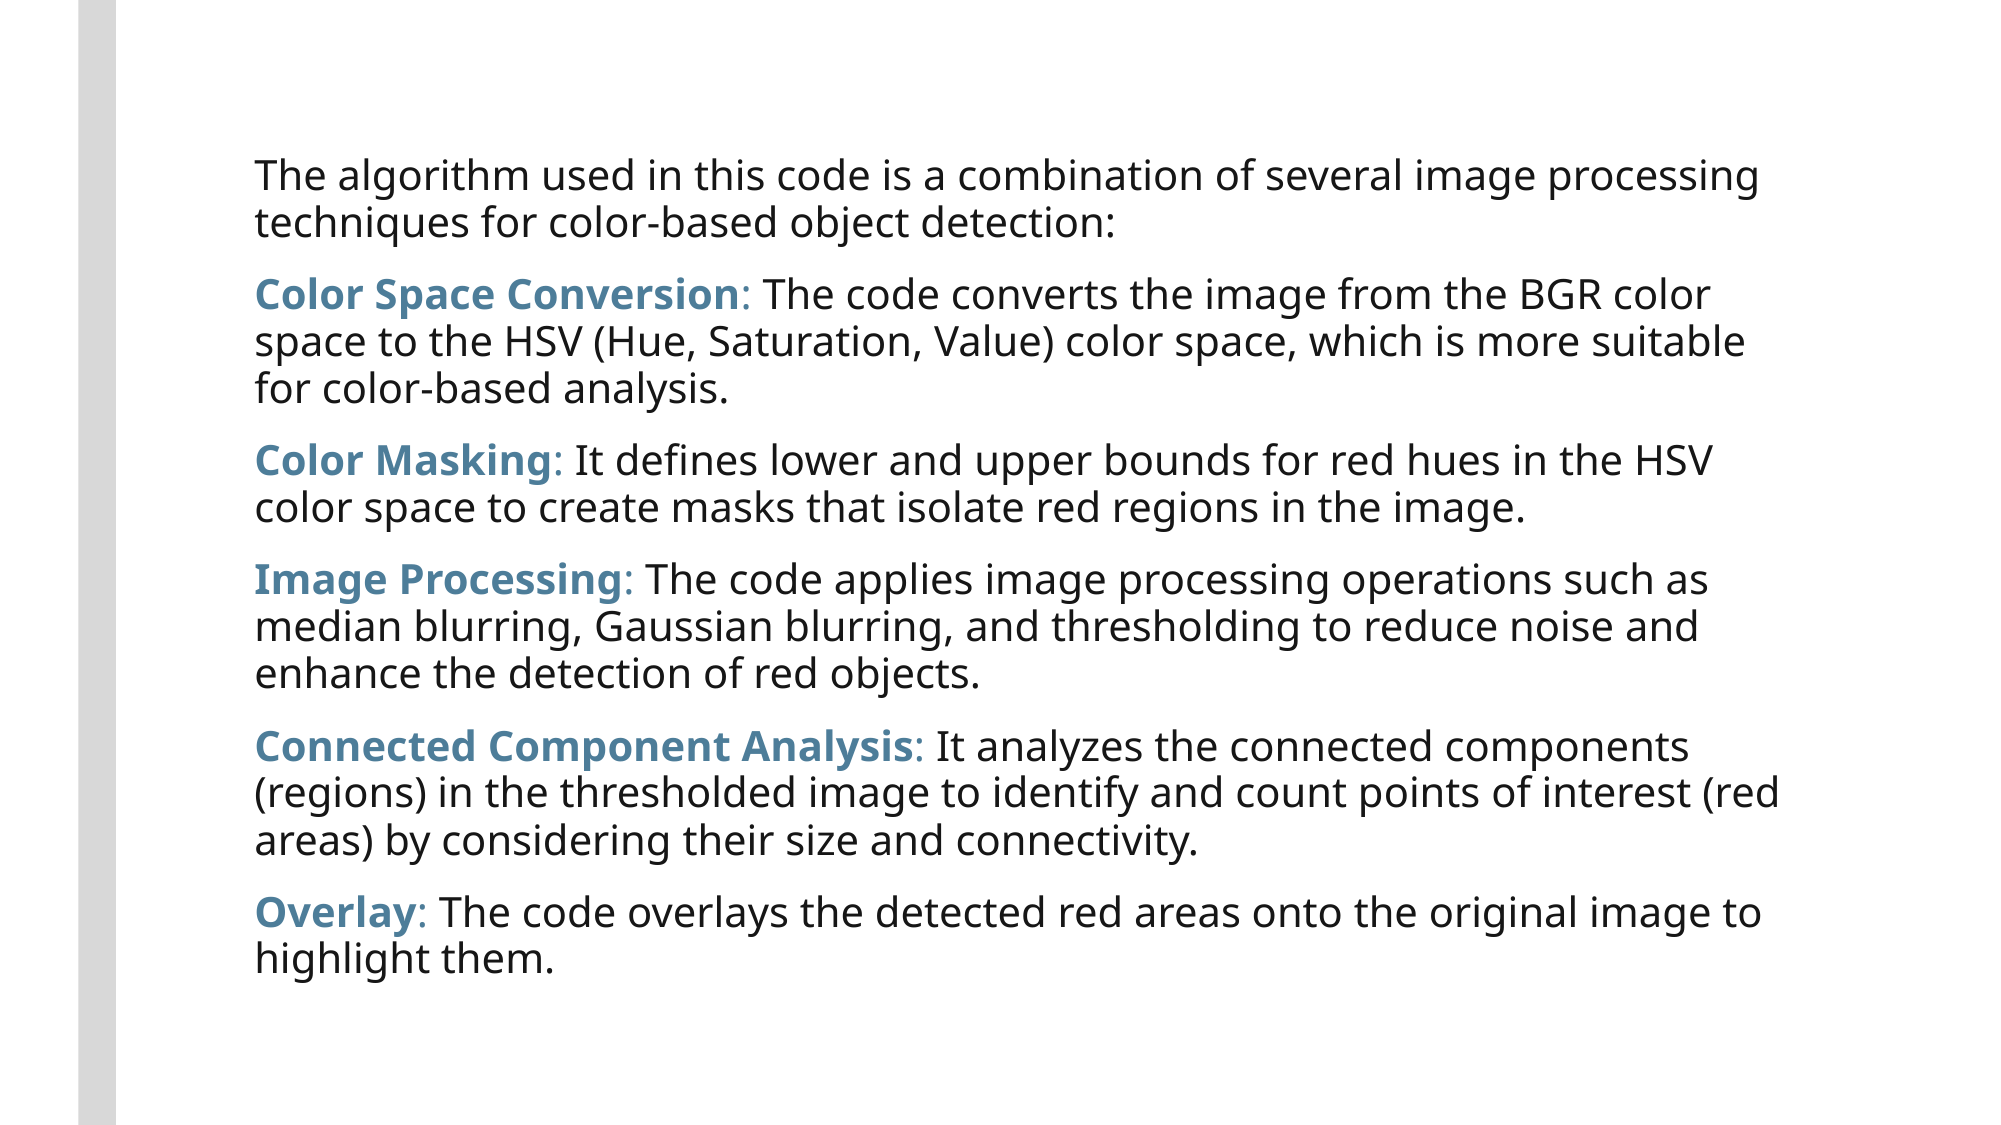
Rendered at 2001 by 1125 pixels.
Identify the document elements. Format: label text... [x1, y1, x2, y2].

list The algorithm used in this code is a combination of several image processing techniques for color-based object detection: Color Space Conversion: The code converts the image from the BGR color space to the HSV (Hue, Saturation, Value) color space, which is more suitable for color-based analysis. Color Masking: It defines lower and upper bounds for red hues in the HSV color space to create masks that isolate red regions in the image. Image Processing: The code applies image processing operations such as median blurring, Gaussian blurring, and thresholding to reduce noise and enhance the detection of red objects. Connected Component Analysis: It analyzes the connected components (regions) in the thresholded image to identify and count points of interest (red areas) by considering their size and connectivity. Overlay: The code overlays the detected red areas onto the original image to highlight them. [239, 145, 1815, 983]
